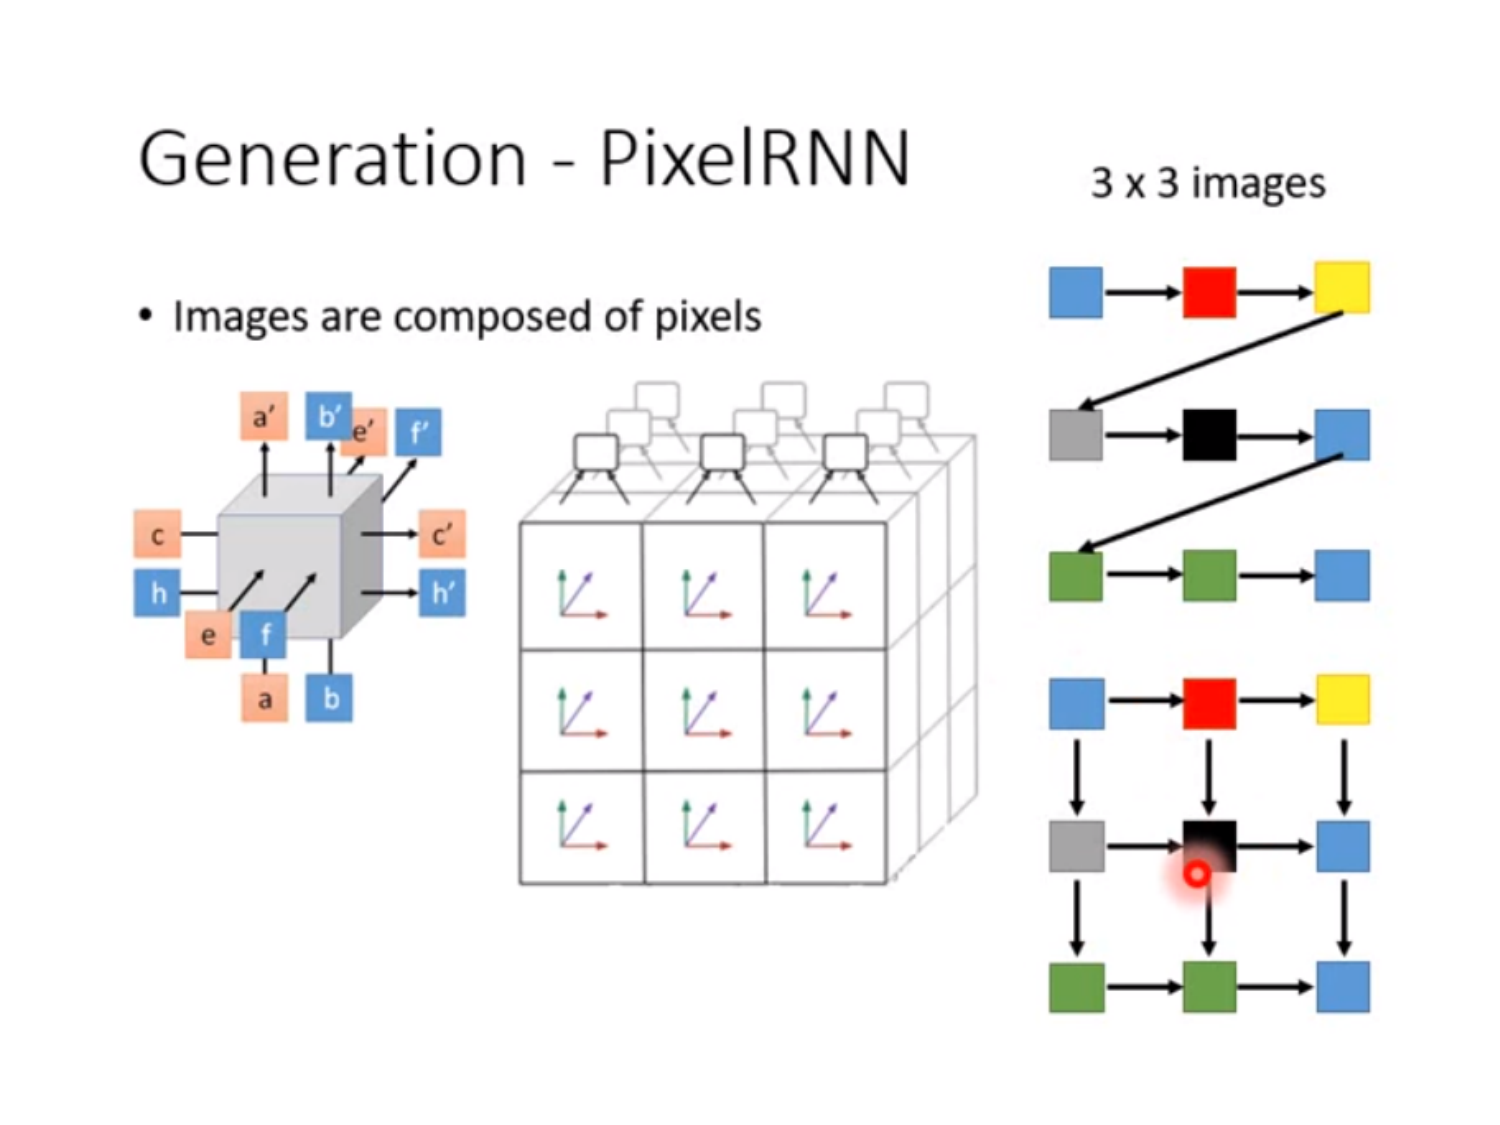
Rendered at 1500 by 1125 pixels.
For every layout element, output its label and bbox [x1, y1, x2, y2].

picture [76, 66, 1421, 1047]
